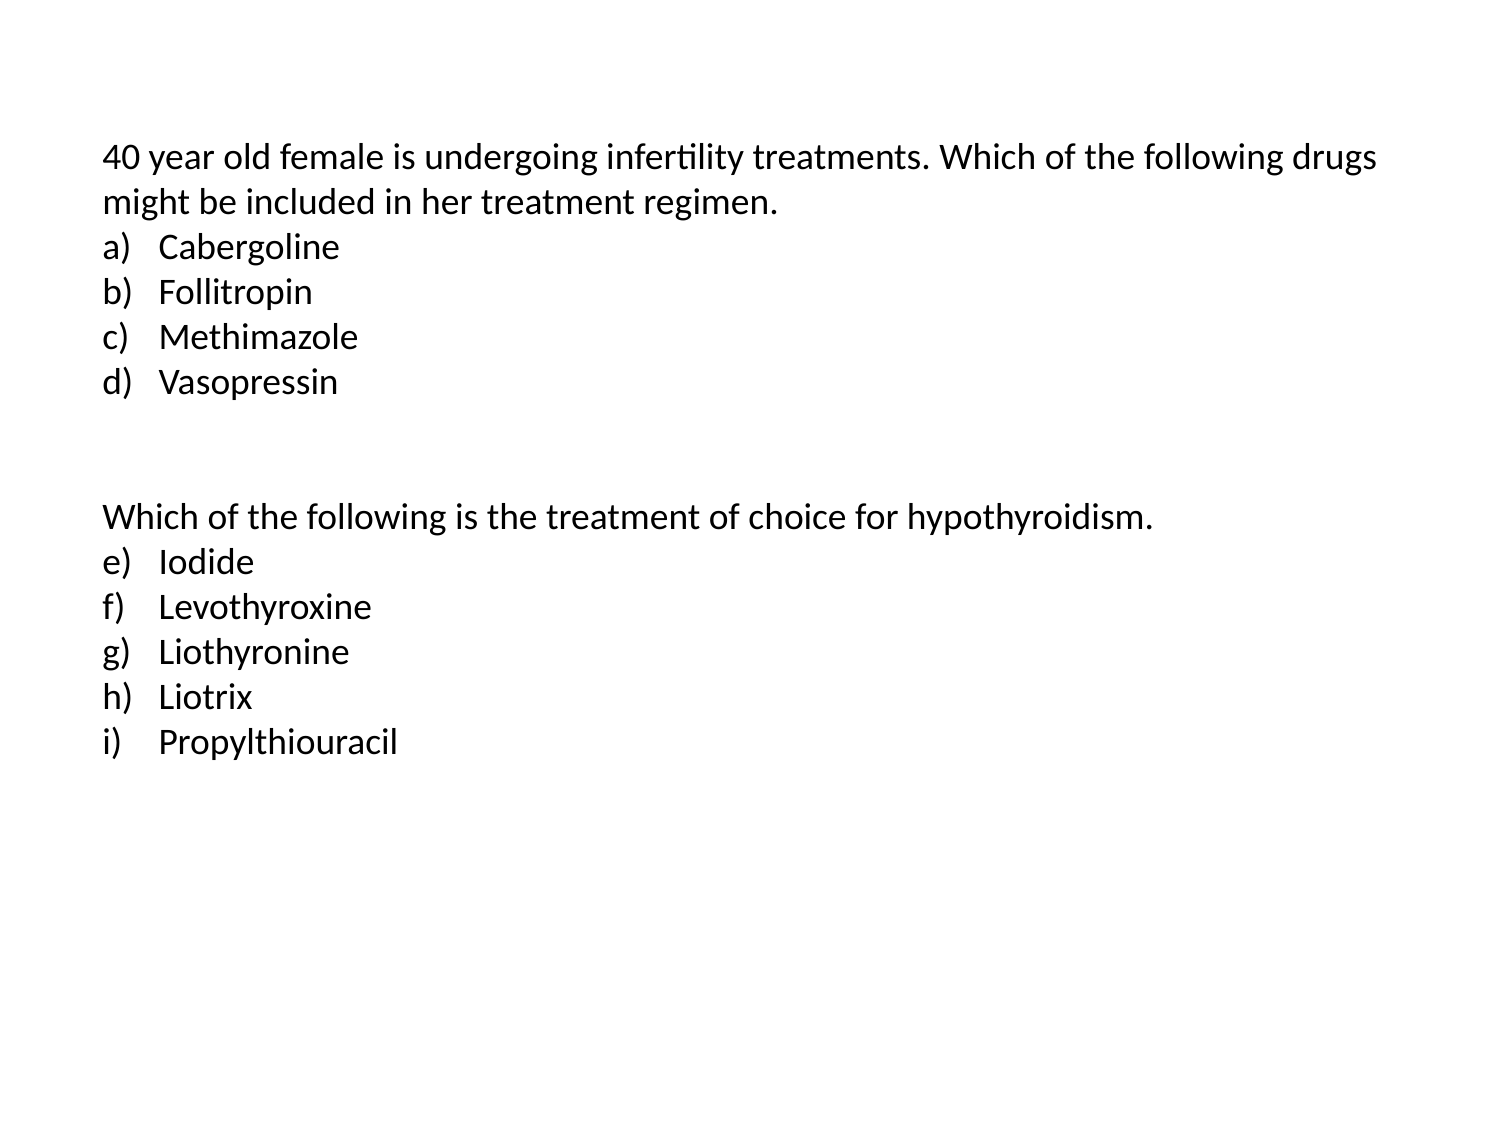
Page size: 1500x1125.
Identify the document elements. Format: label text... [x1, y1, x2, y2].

text_box 40 year old female is undergoing infertility treatments. Which of the following drugs might be included in her treatment regimen. Cabergoline Follitropin Methimazole Vasopressin Which of the following is the treatment of choice for hypothyroidism. Iodide Levothyroxine Liothyronine Liotrix Propylthiouracil [87, 124, 1475, 860]
